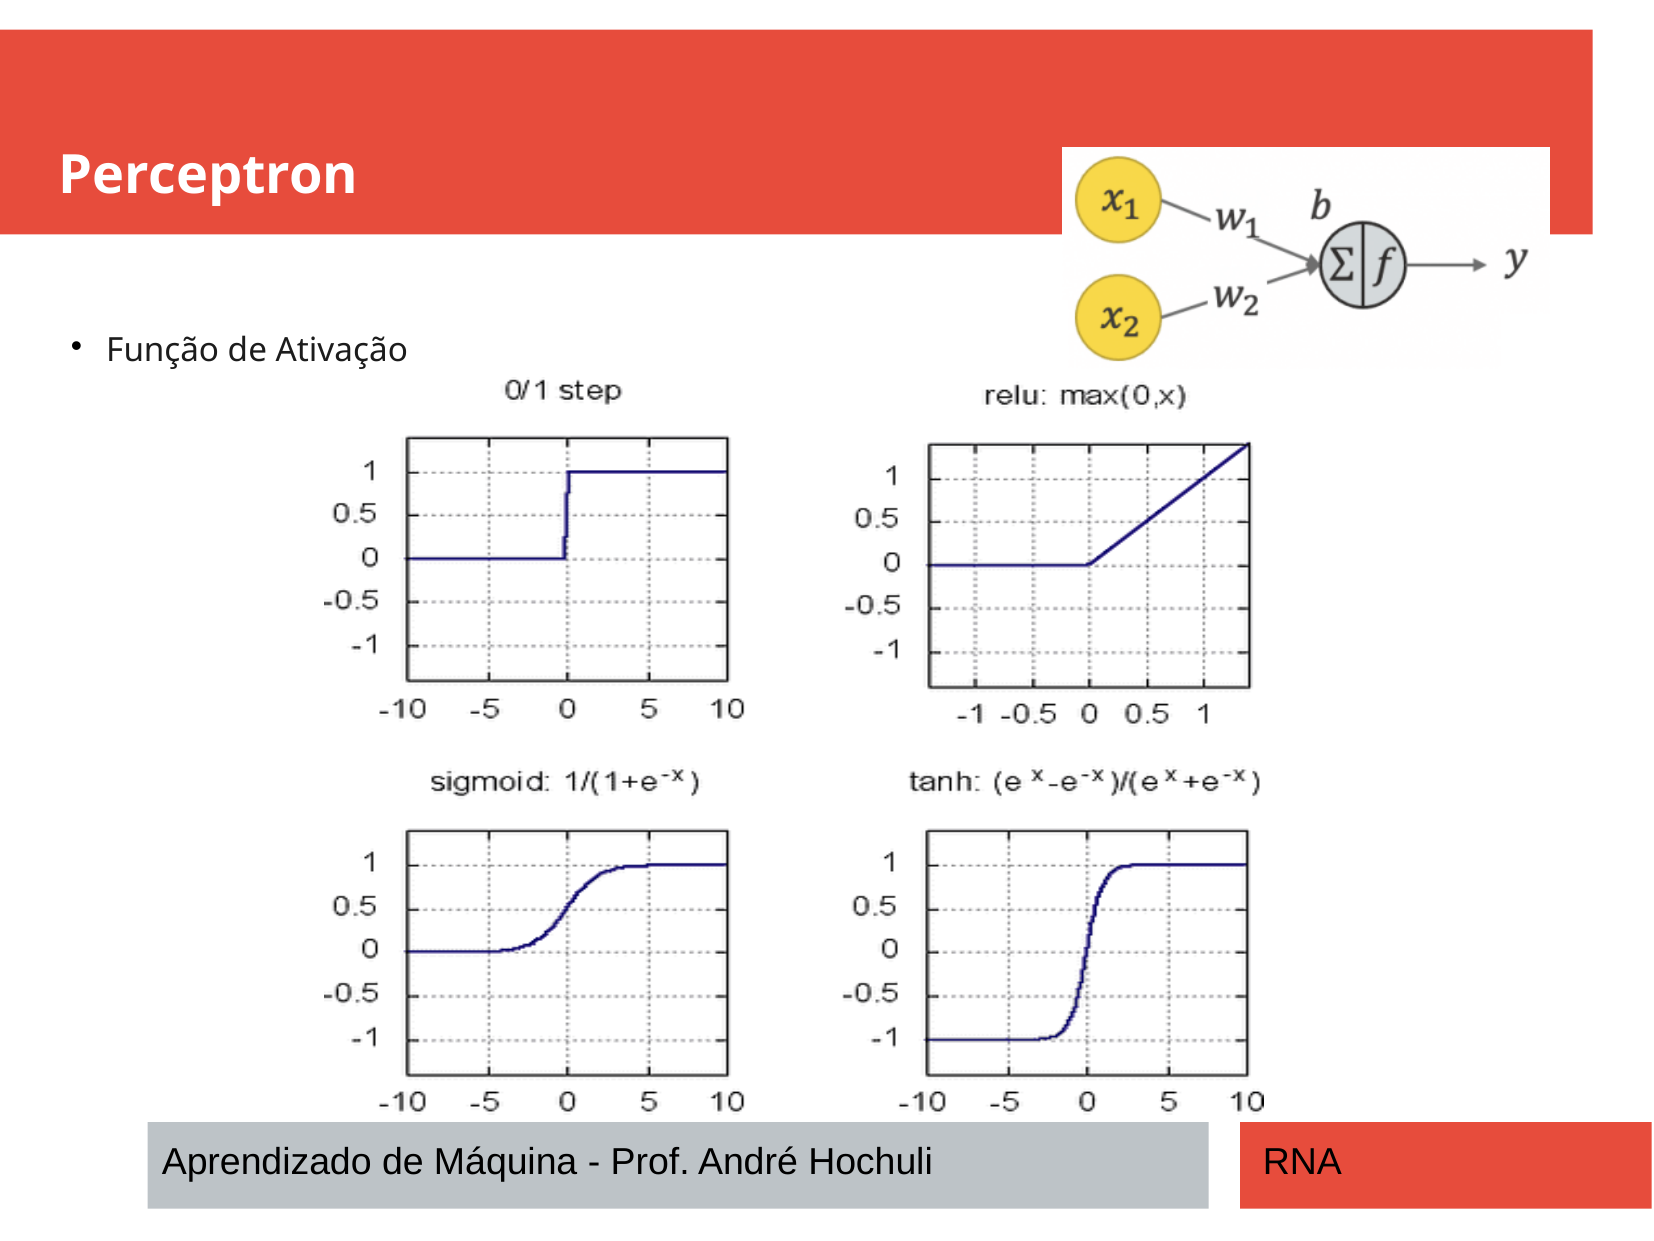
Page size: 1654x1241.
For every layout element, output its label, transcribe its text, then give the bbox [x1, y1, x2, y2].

text_box Perceptron [59, 59, 1593, 205]
text_box Função de Ativação [56, 250, 1594, 1130]
text_box Aprendizado de Máquina - Prof. André Hochuli [147, 1130, 1203, 1188]
picture [1062, 147, 1550, 370]
picture [324, 377, 1264, 1115]
text_box RNA [1248, 1129, 1622, 1188]
